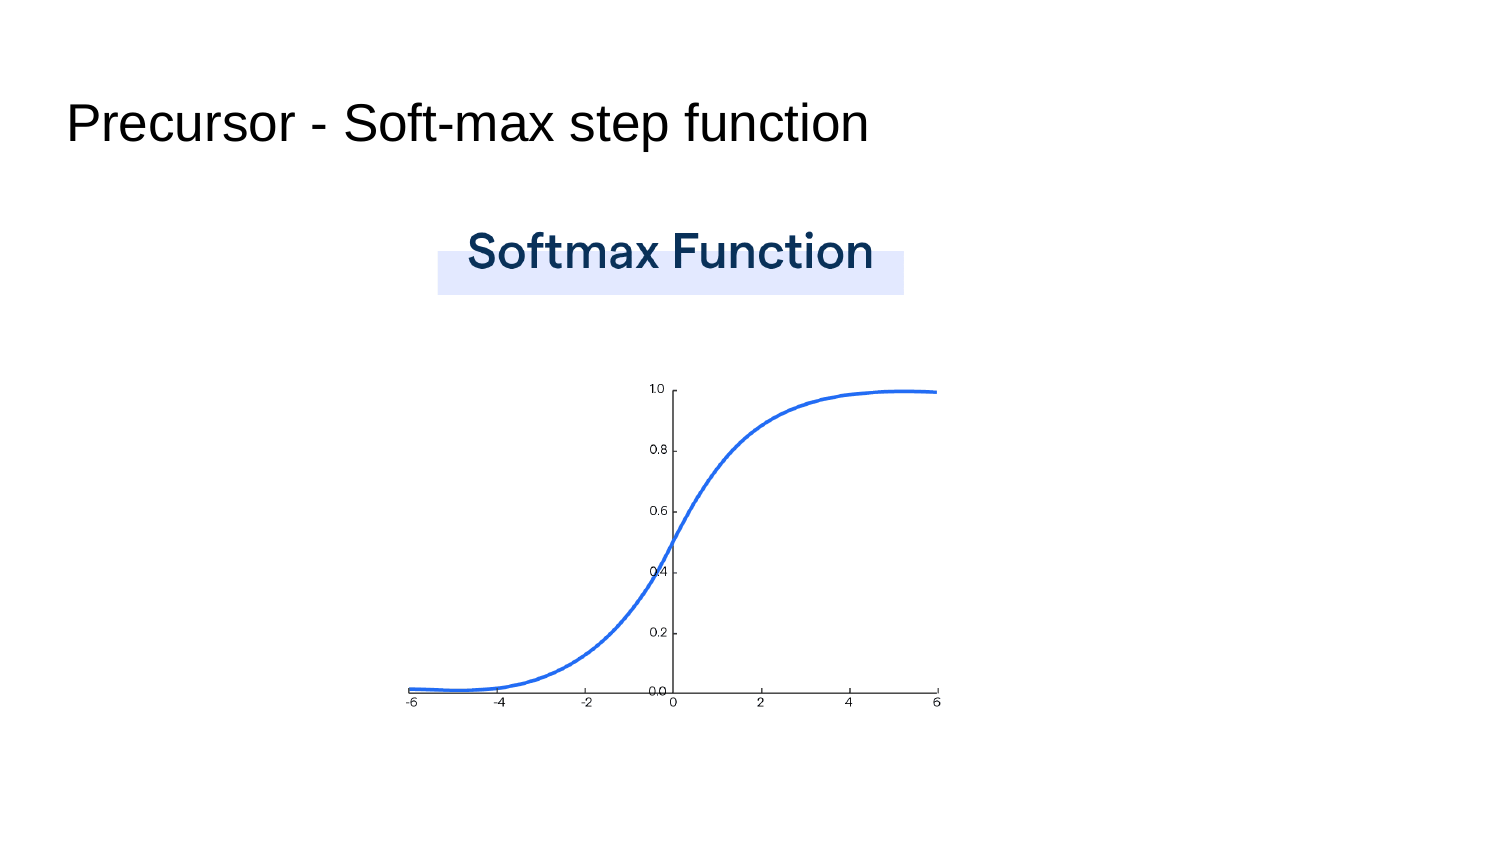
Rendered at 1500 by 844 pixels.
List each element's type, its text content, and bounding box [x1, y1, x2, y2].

picture [366, 182, 975, 791]
title Precursor - Soft-max step function [51, 72, 1449, 167]
